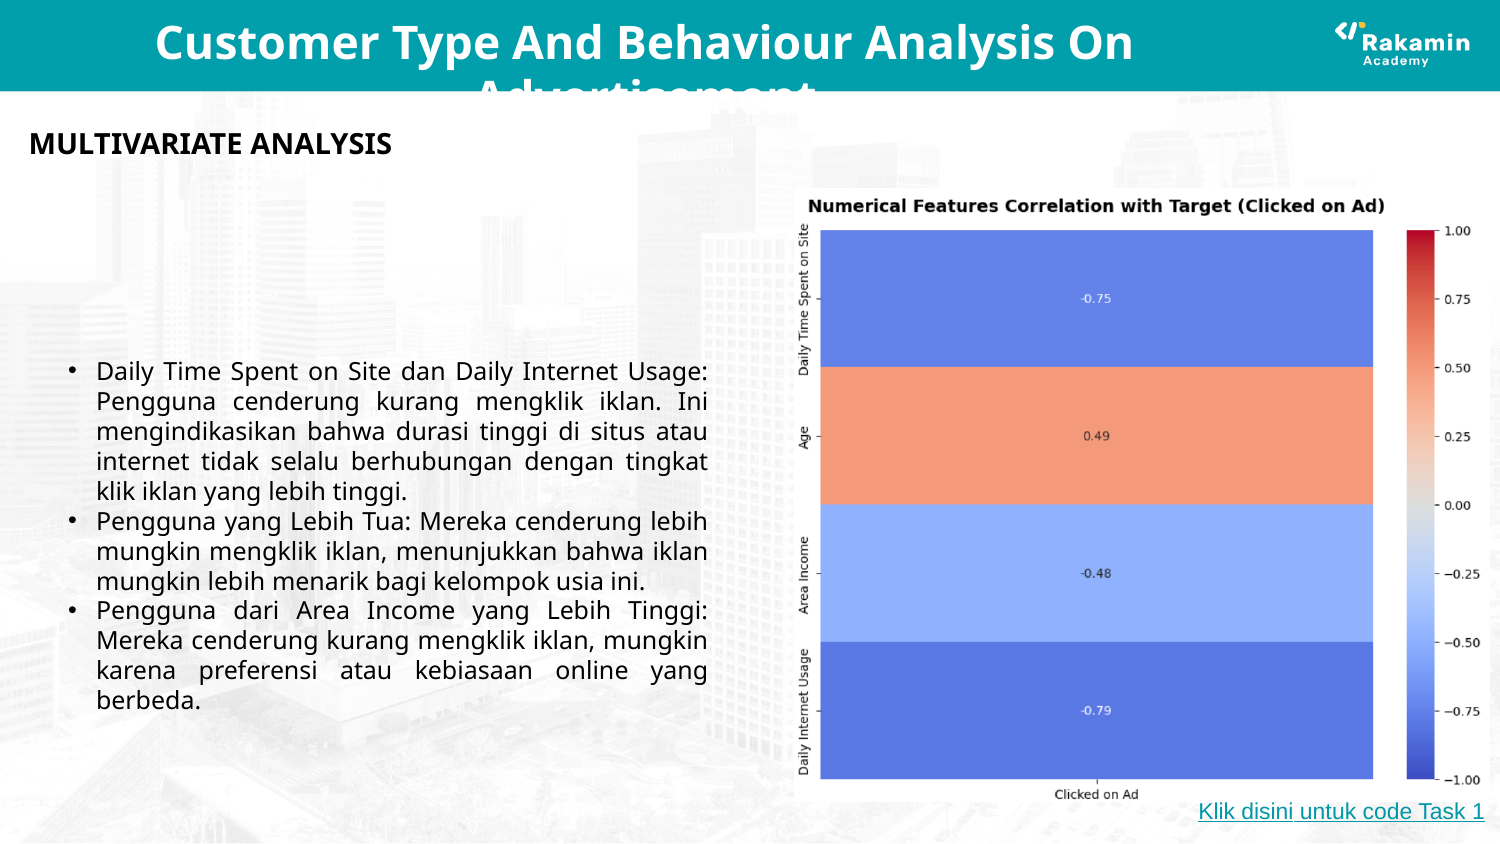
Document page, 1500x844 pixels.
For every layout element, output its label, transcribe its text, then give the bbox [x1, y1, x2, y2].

picture [0, 0, 1500, 844]
text_box Daily Time Spent on Site dan Daily Internet Usage: Pengguna cenderung kurang mengklik iklan. Ini mengindikasikan bahwa durasi tinggi di situs atau internet tidak selalu berhubungan dengan tingkat klik iklan yang lebih tinggi. Pengguna yang Lebih Tua: Mereka cenderung lebih mungkin mengklik iklan, menunjukkan bahwa iklan mungkin lebih menarik bagi kelompok usia ini. Pengguna dari Area Income yang Lebih Tinggi: Mereka cenderung kurang mengklik iklan, mungkin karena preferensi atau kebiasaan online yang berbeda. [53, 347, 725, 722]
text_box Klik disini untuk code Task 1 [763, 782, 1500, 838]
text_box MULTIVARIATE ANALYSIS [13, 117, 764, 168]
title Customer Type And Behaviour Analysis On Advertisement [0, 0, 1291, 92]
